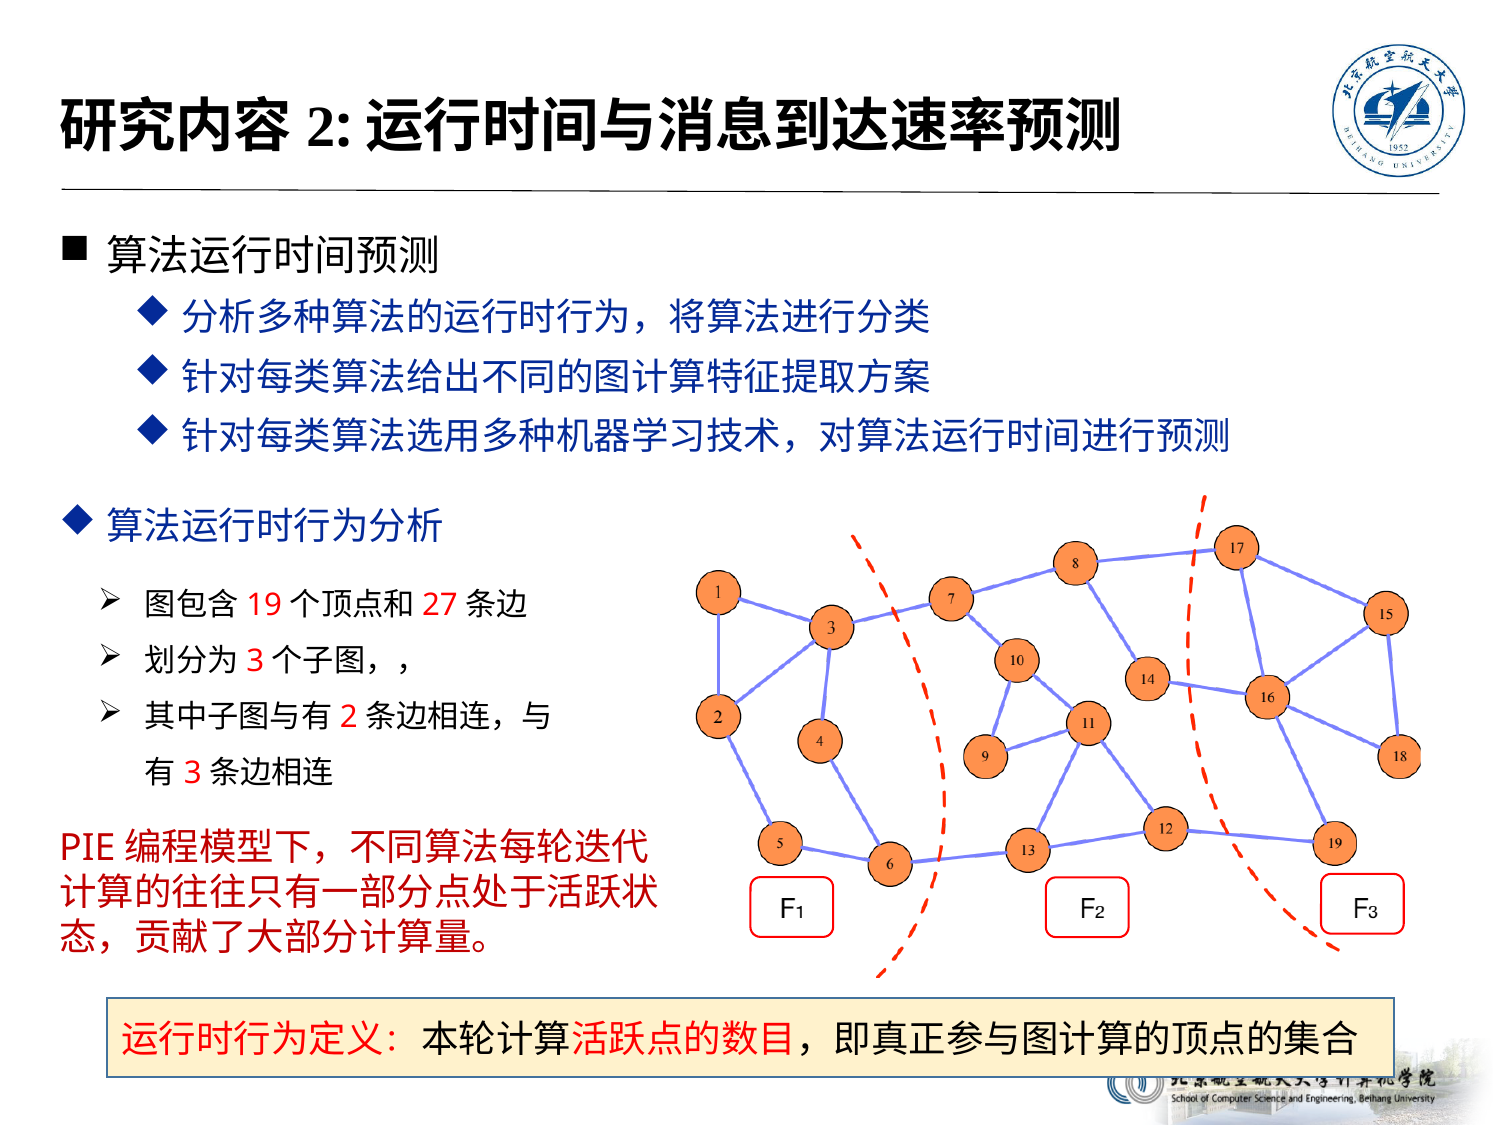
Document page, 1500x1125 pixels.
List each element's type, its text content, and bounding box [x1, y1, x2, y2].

text_box 算法运行时行为分析 [44, 494, 518, 555]
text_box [61, 189, 1440, 194]
text_box 运行时行为定义：本轮计算活跃点的数目，即真正参与图计算的顶点的集合 [106, 997, 1395, 1078]
text_box 研究内容2:运行时间与消息到达速率预测 [44, 80, 1331, 166]
picture [1082, 1038, 1498, 1125]
text_box 算法运行时间预测 分析多种算法的运行时行为，将算法进行分类 针对每类算法给出不同的图计算特征提取方案 针对每类算法选用多种机器学习技术，对算法运行时间进行预测 [44, 221, 1421, 465]
text_box PIE编程模型下，不同算法每轮迭代计算的往往只有一部分点处于活跃状态，贡献了大部分计算量。 [44, 815, 681, 965]
picture [1331, 43, 1466, 178]
picture [695, 494, 1421, 978]
